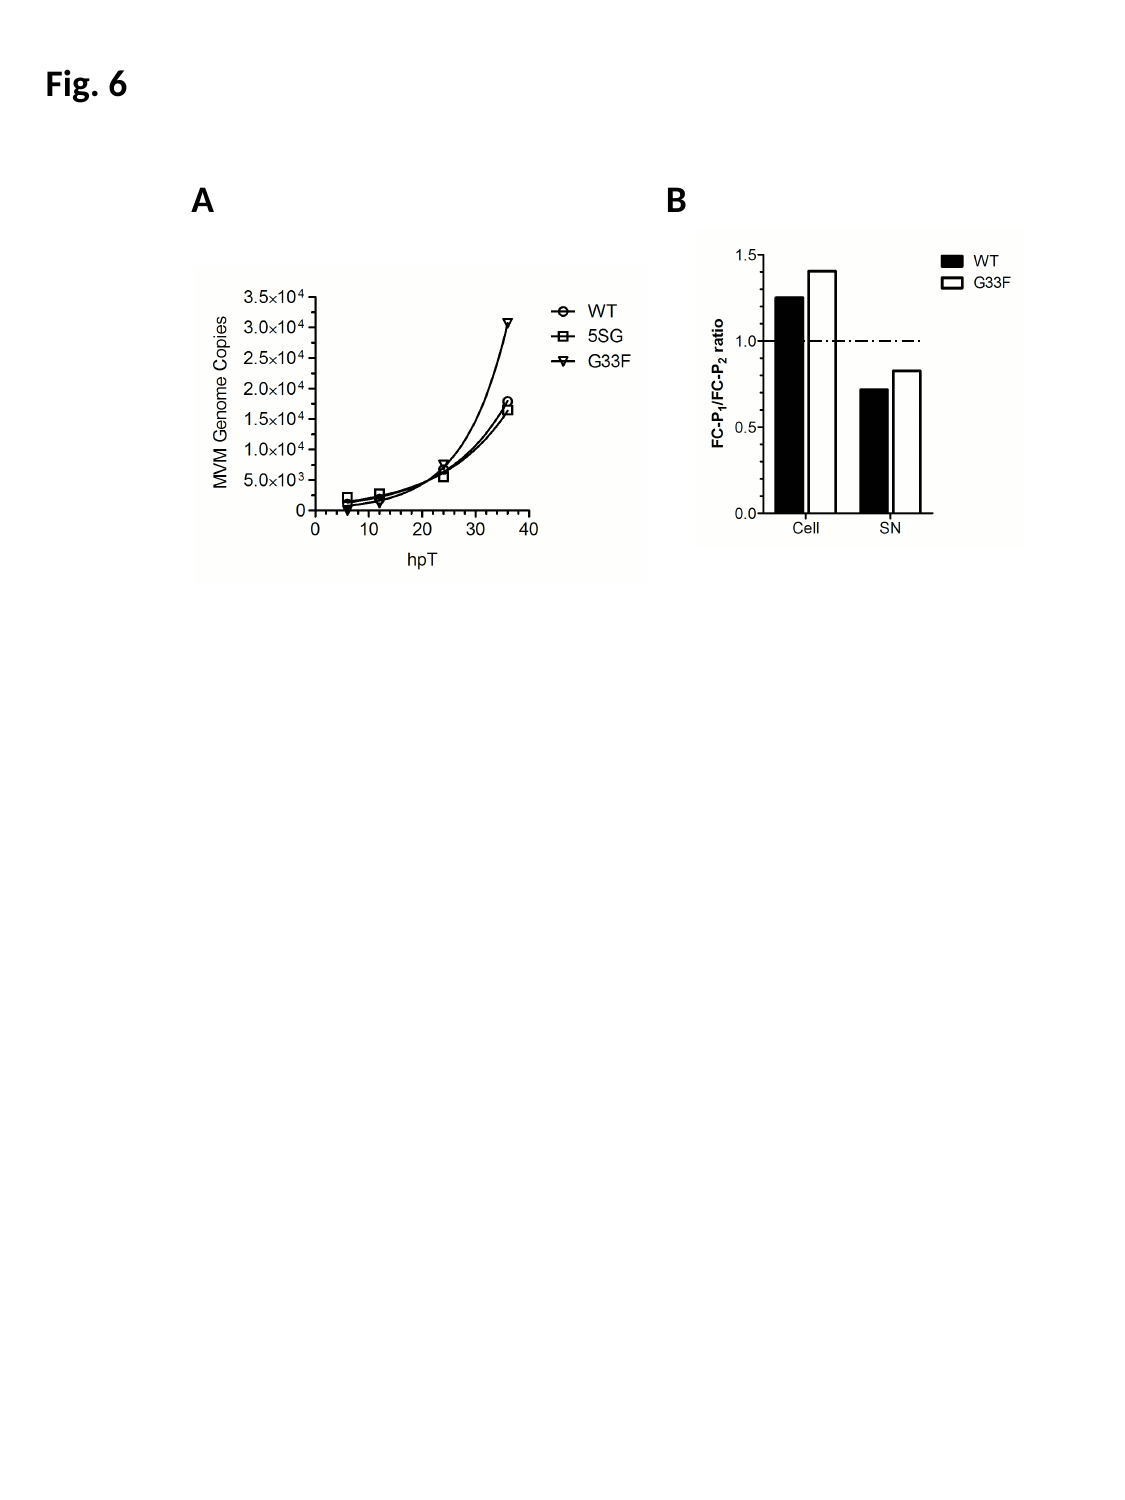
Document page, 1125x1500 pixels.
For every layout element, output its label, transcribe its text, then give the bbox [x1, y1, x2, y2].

text_box A [176, 167, 242, 228]
text_box B [651, 167, 717, 228]
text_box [694, 228, 1024, 548]
text_box Fig. 6 [30, 51, 164, 112]
picture [194, 265, 646, 585]
